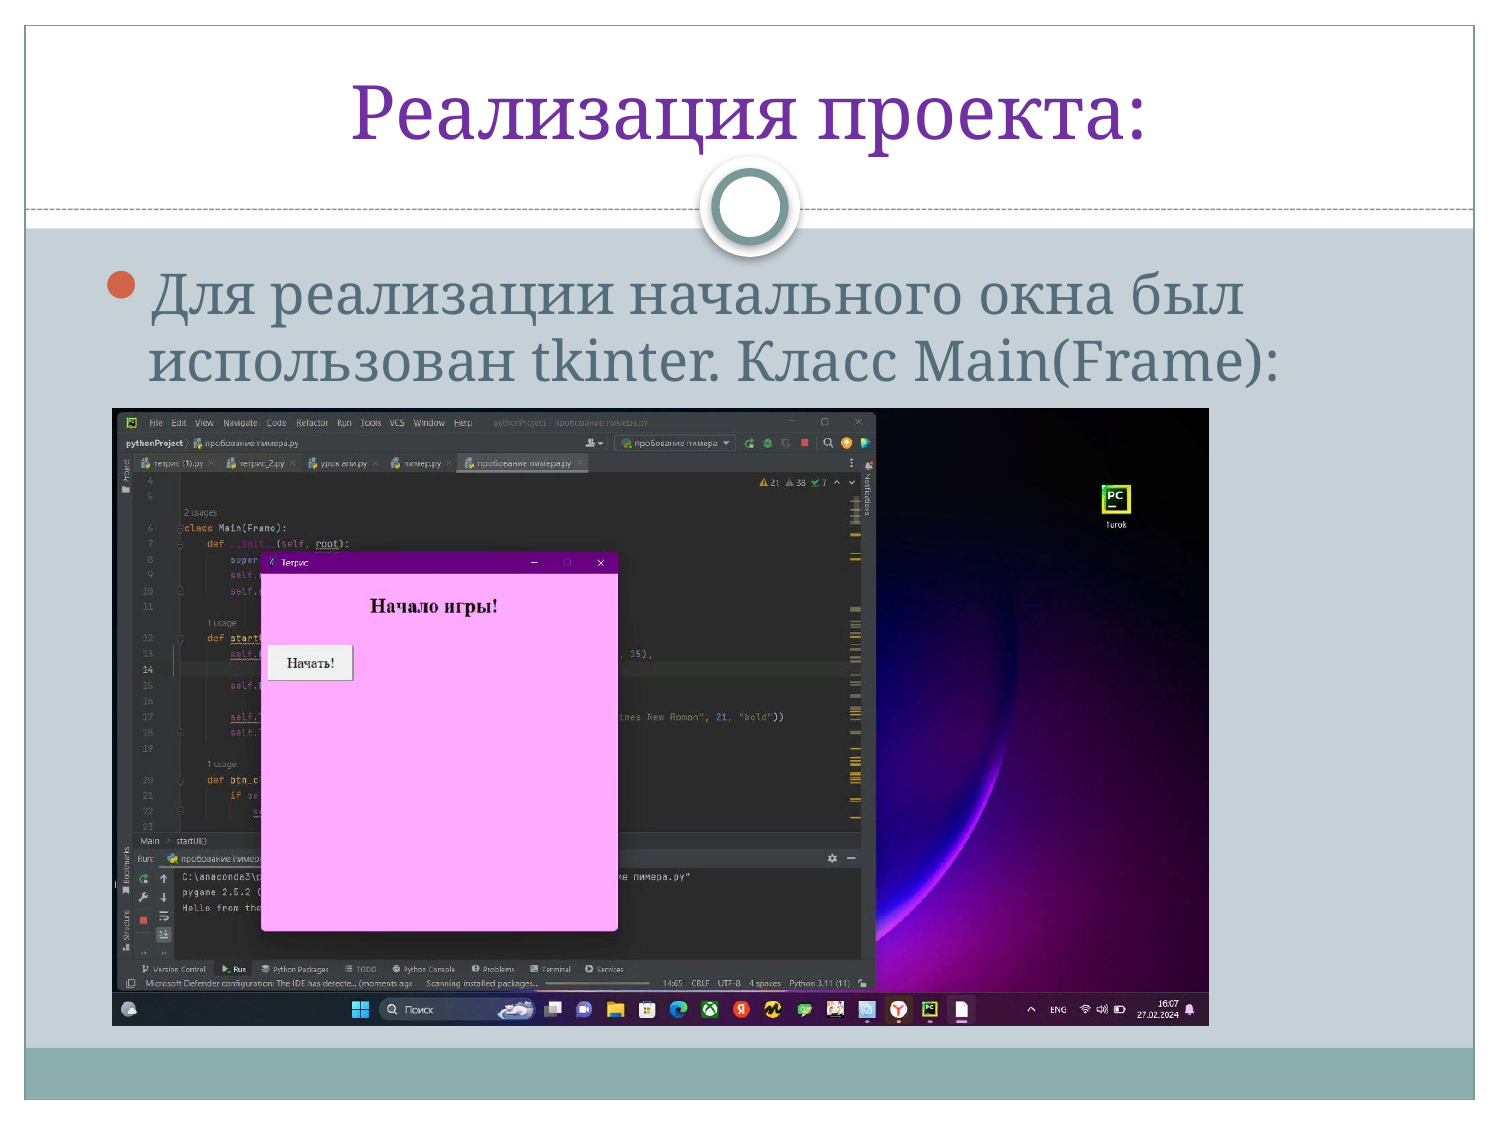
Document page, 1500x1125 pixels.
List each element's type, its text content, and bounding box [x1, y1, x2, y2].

picture [111, 408, 1209, 1026]
list Для реализации начального окна был использован tkinter. Класс Main(Frame): [88, 250, 1445, 1001]
title Реализация проекта: [49, 37, 1450, 162]
